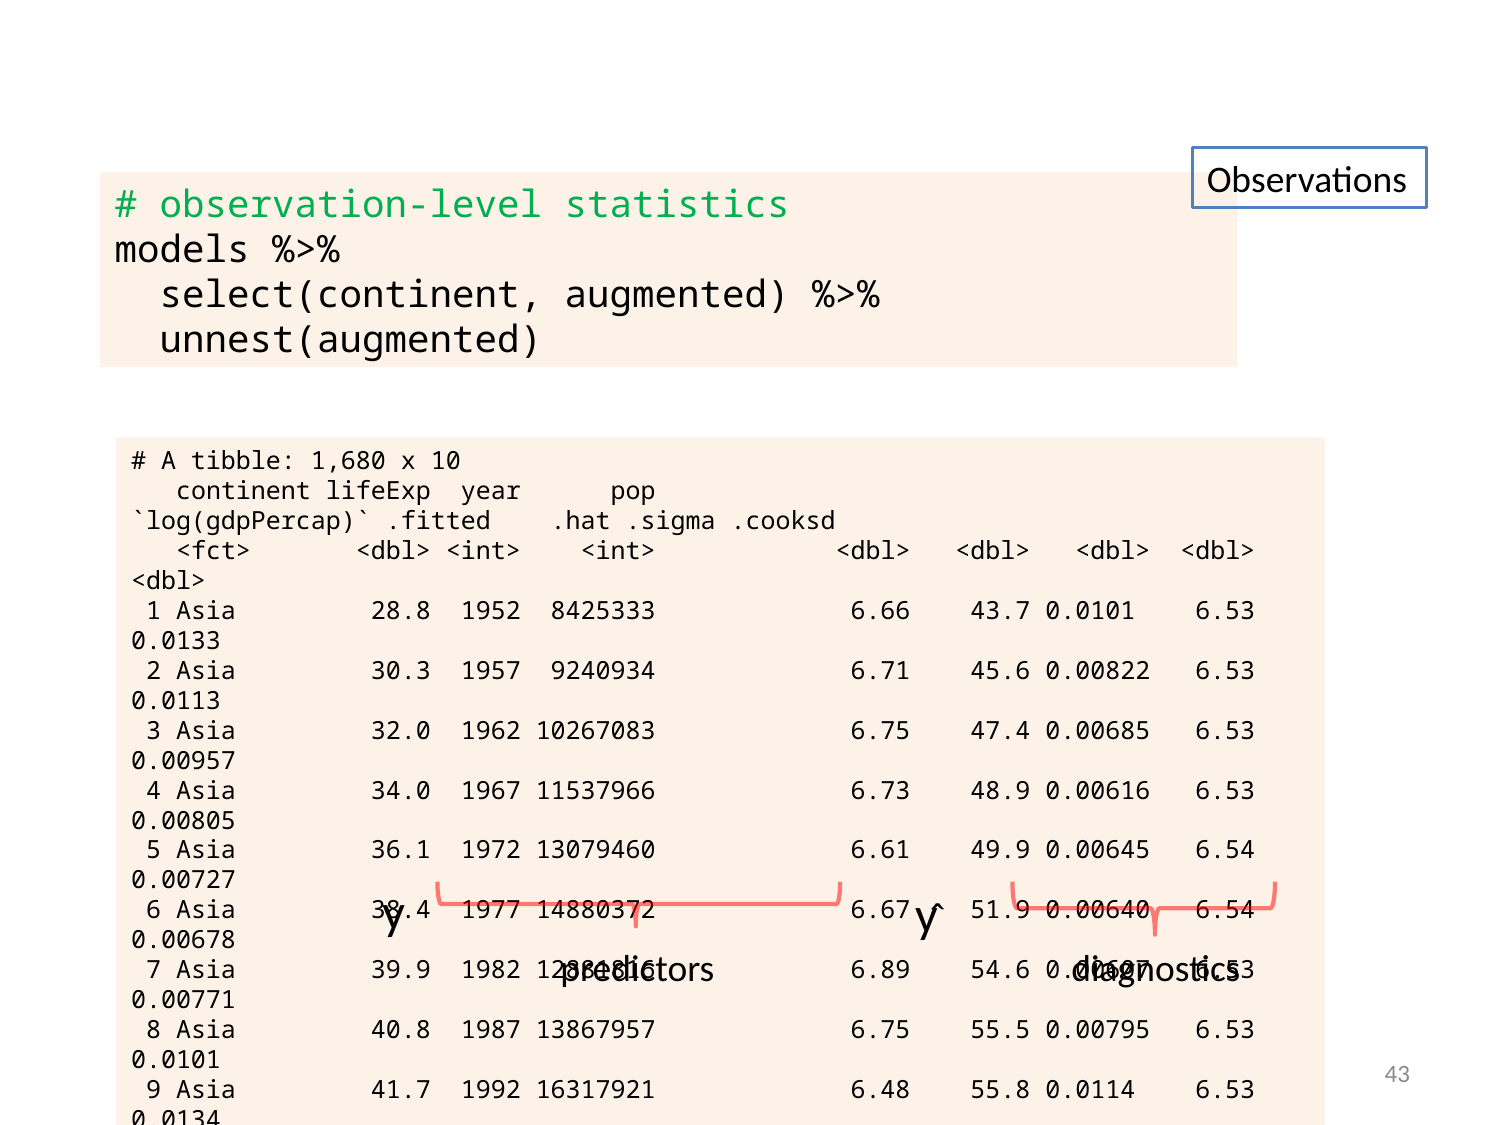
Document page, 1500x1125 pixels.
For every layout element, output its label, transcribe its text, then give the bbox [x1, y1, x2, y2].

text_box Observations [1192, 147, 1427, 208]
text_box [438, 881, 841, 928]
text_box # A tibble: 1,680 x 10 continent lifeExp year pop `log(gdpPercap)` .fitted .hat .sigma .cooksd <fct> <dbl> <int> <int> <dbl> <dbl> <dbl> <dbl> <dbl> 1 Asia 28.8 1952 8425333 6.66 43.7 0.0101 6.53 0.0133 2 Asia 30.3 1957 9240934 6.71 45.6 0.00822 6.53 0.0113 3 Asia 32.0 1962 10267083 6.75 47.4 0.00685 6.53 0.00957 4 Asia 34.0 1967 11537966 6.73 48.9 0.00616 6.53 0.00805 5 Asia 36.1 1972 13079460 6.61 49.9 0.00645 6.54 0.00727 6 Asia 38.4 1977 14880372 6.67 51.9 0.00640 6.54 0.00678 7 Asia 39.9 1982 12881816 6.89 54.6 0.00607 6.53 0.00771 8 Asia 40.8 1987 13867957 6.75 55.5 0.00795 6.53 0.0101 9 Asia 41.7 1992 16317921 6.48 55.8 0.0114 6.53 0.0134 10 Asia 41.8 1997 22227415 6.45 57.3 0.0138 6.53 0.0198 # ... with 1,670 more rows, and 1 more variable: .std.resid <dbl> [116, 437, 1325, 1125]
text_box ŷ [877, 874, 975, 950]
text_box [1011, 881, 1276, 936]
text_box # observation-level statistics models %>% select(continent, augmented) %>% unnest(augmented) [99, 172, 1238, 368]
slide_number 43 [1325, 1042, 1425, 1103]
text_box y [349, 871, 438, 947]
text_box diagnostics [1049, 936, 1263, 996]
text_box predictors [524, 936, 750, 996]
